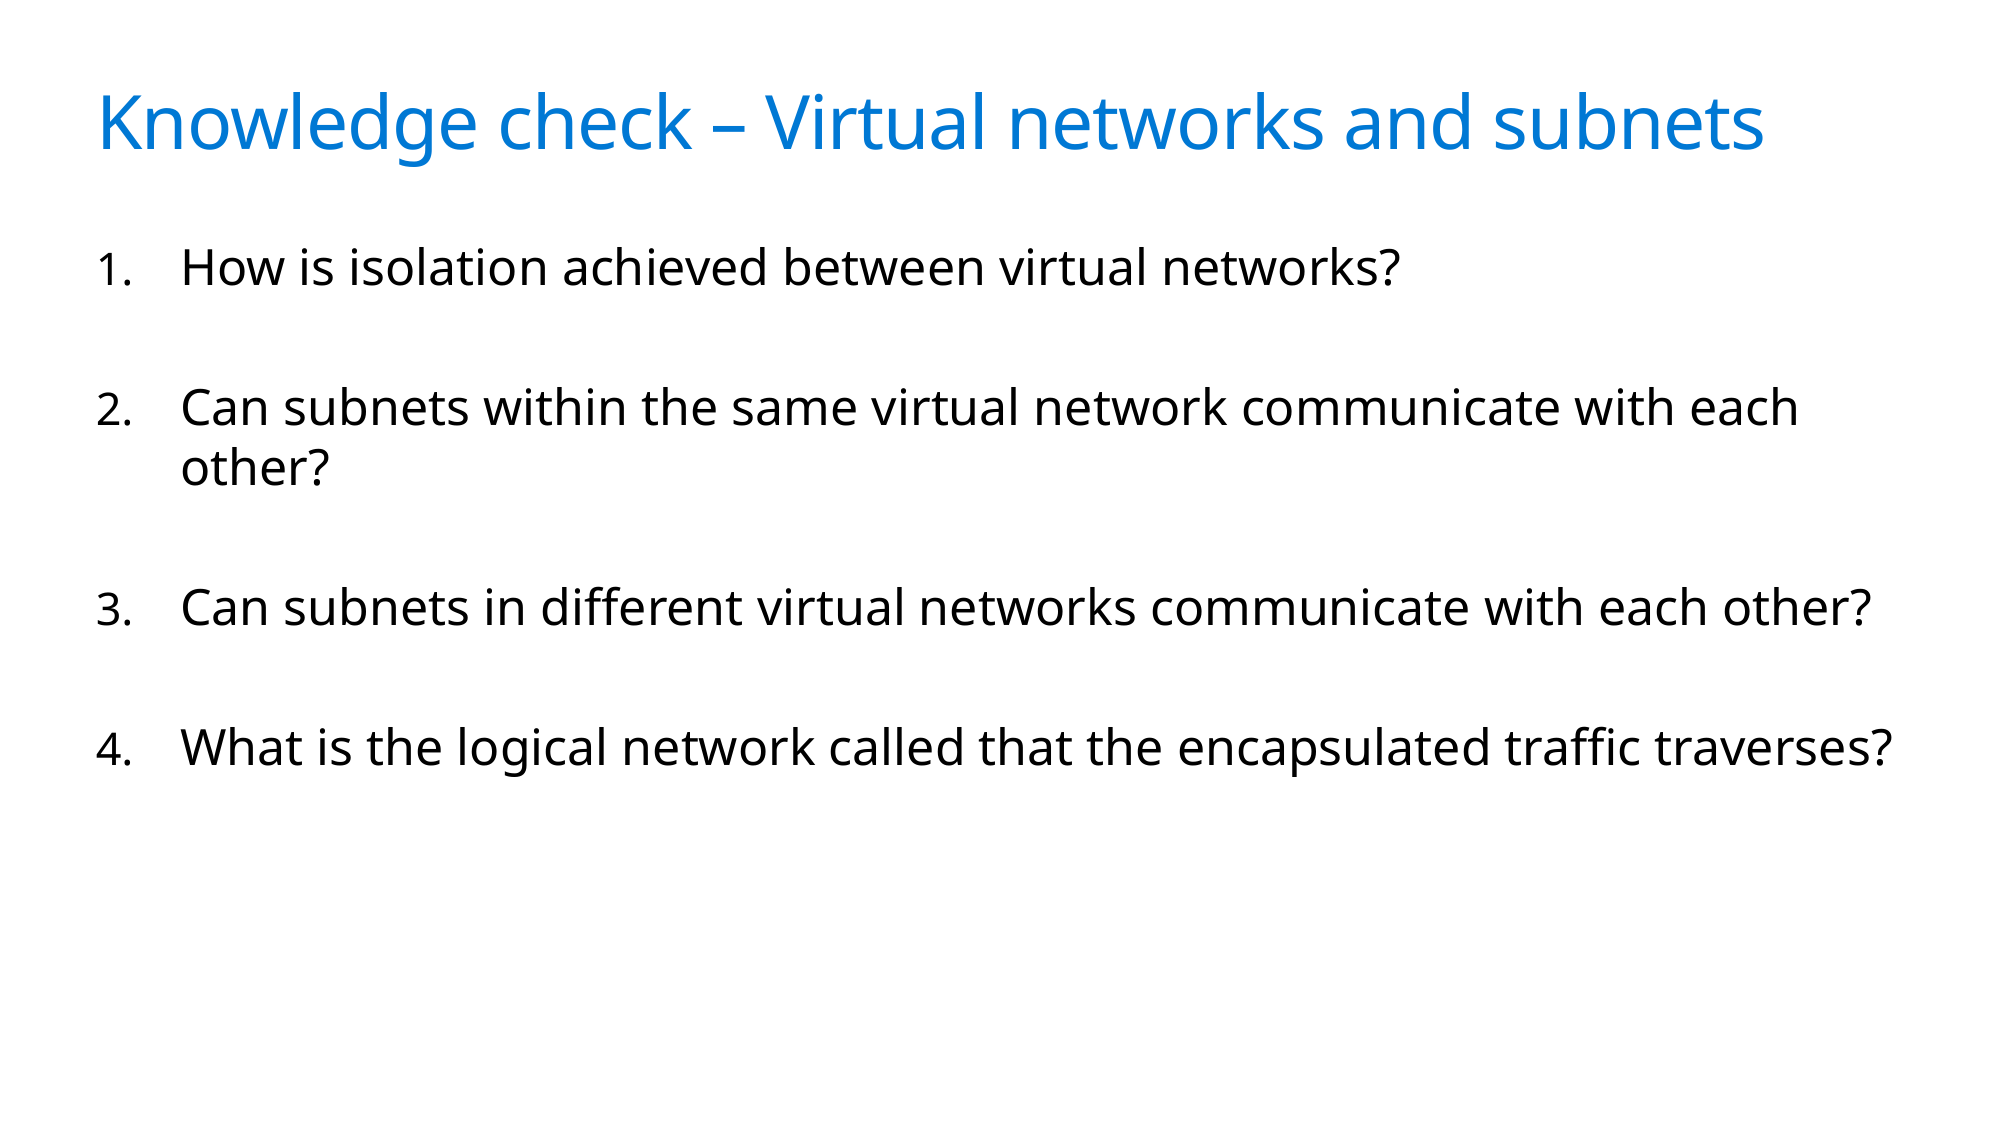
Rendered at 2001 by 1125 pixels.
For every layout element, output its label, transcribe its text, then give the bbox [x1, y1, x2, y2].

list How is isolation achieved between virtual networks?​ Can subnets within the same virtual network communicate with each other?​ Can subnets in different virtual networks communicate with each other?​ What is the logical network called that the encapsulated traffic traverses? [95, 235, 1904, 874]
title Knowledge check – Virtual networks and subnets [96, 75, 1904, 166]
